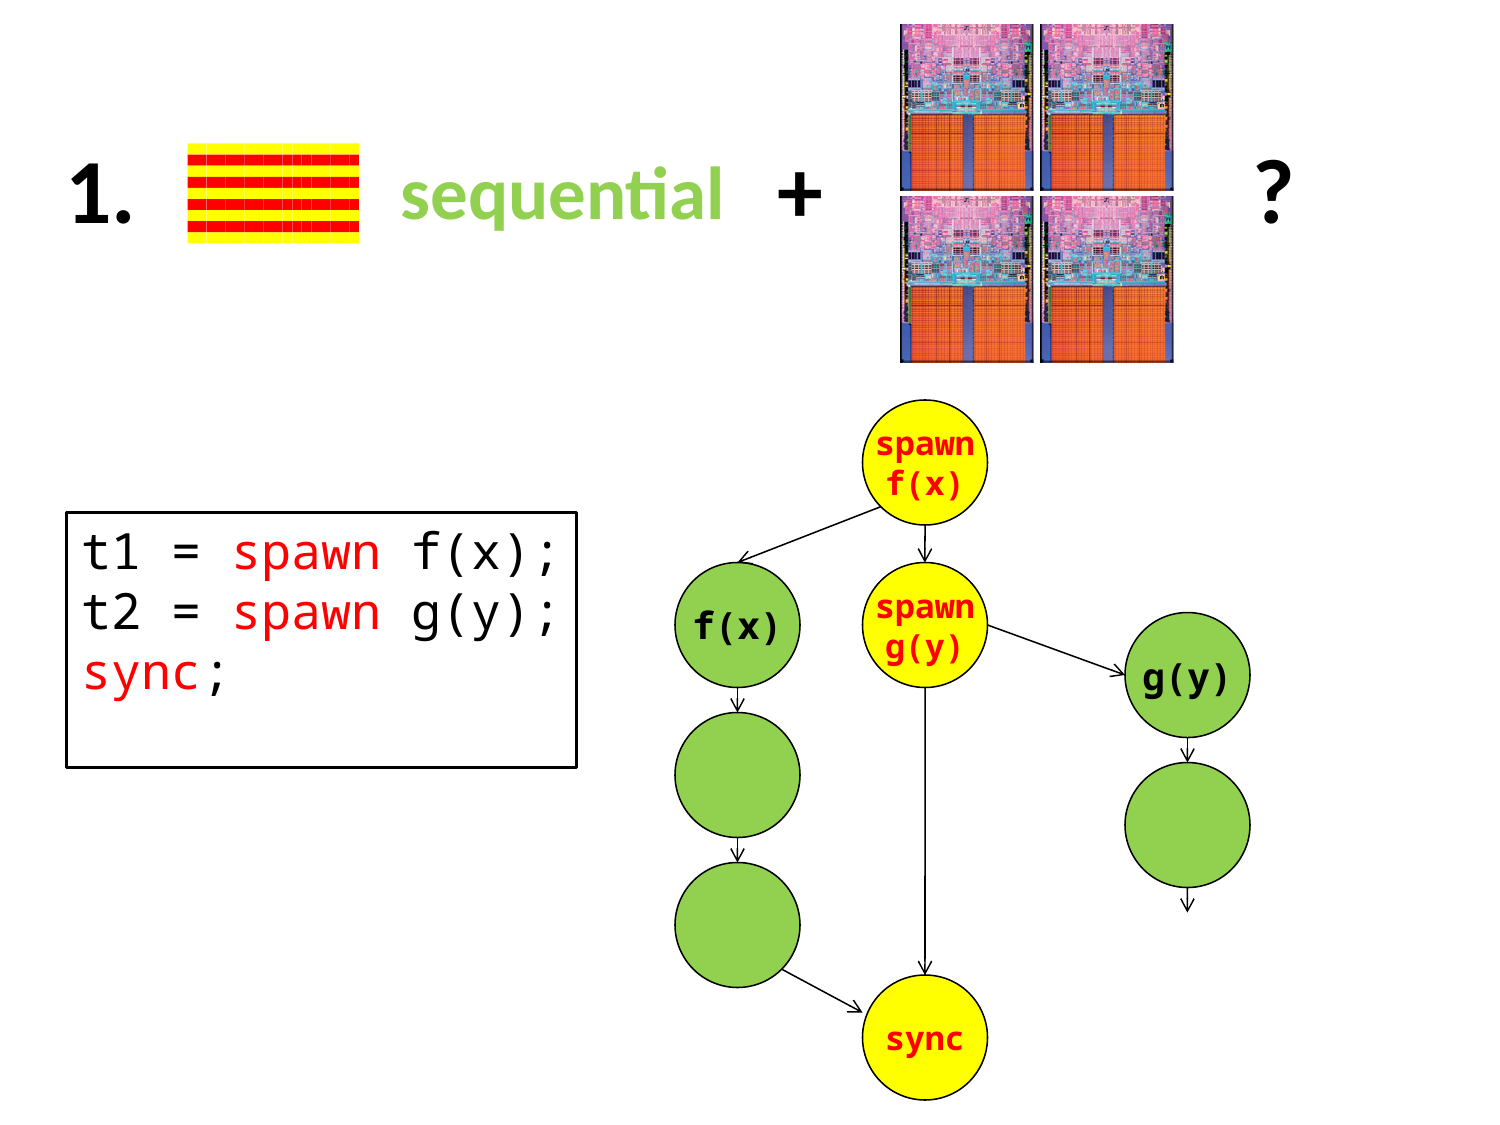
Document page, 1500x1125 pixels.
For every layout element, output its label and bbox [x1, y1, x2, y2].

text_box [862, 975, 988, 1101]
text_box [899, 24, 1175, 363]
text_box [762, 124, 839, 250]
text_box [66, 512, 577, 768]
text_box [187, 137, 761, 244]
text_box [1237, 124, 1311, 250]
text_box [675, 712, 801, 838]
text_box [675, 462, 838, 688]
text_box [1125, 762, 1251, 888]
text_box [862, 562, 1251, 738]
text_box [50, 124, 152, 250]
text_box [800, 950, 844, 1032]
text_box [675, 862, 801, 988]
text_box [862, 399, 988, 526]
